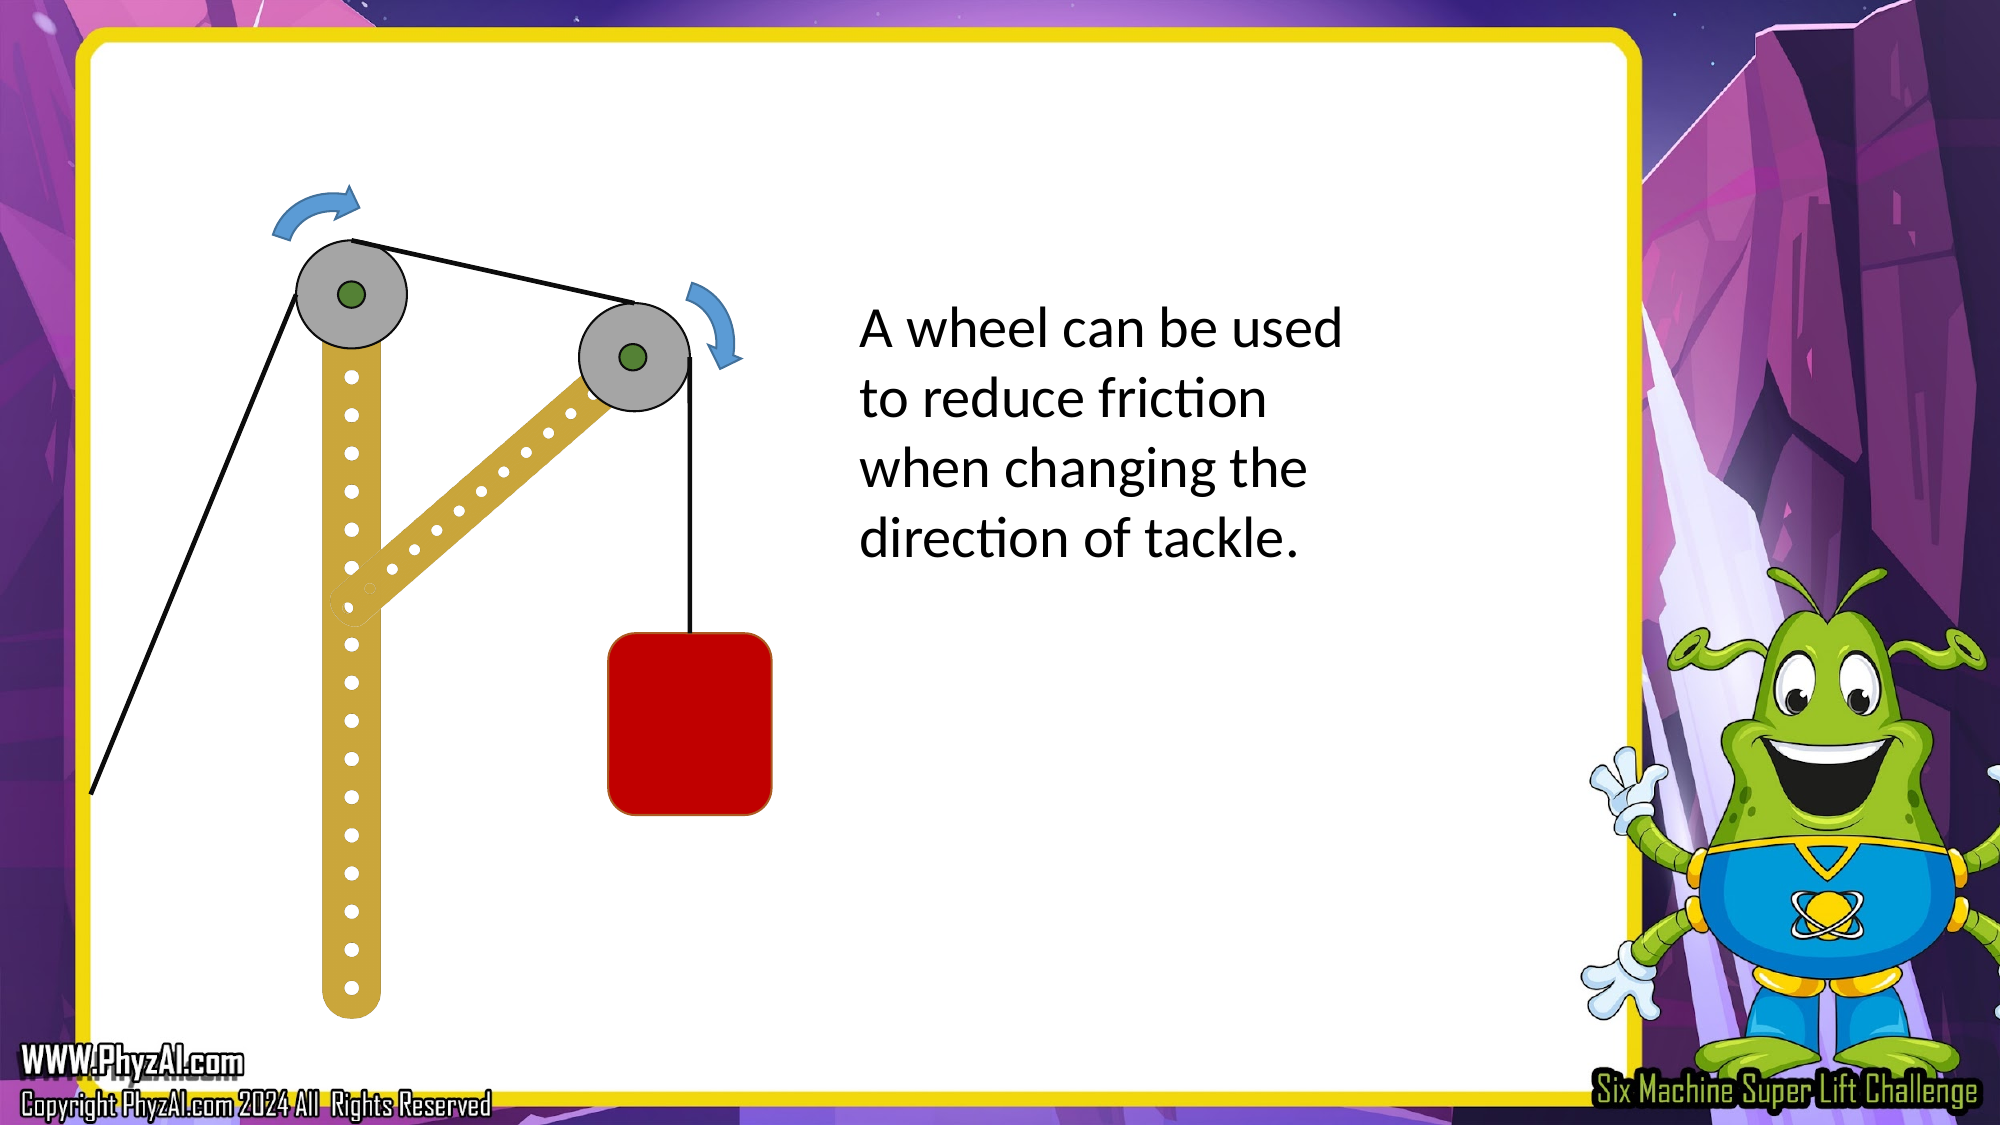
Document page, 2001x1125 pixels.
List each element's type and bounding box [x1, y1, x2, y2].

text_box [351, 240, 635, 304]
picture [0, 0, 2000, 1125]
text_box [90, 294, 297, 795]
